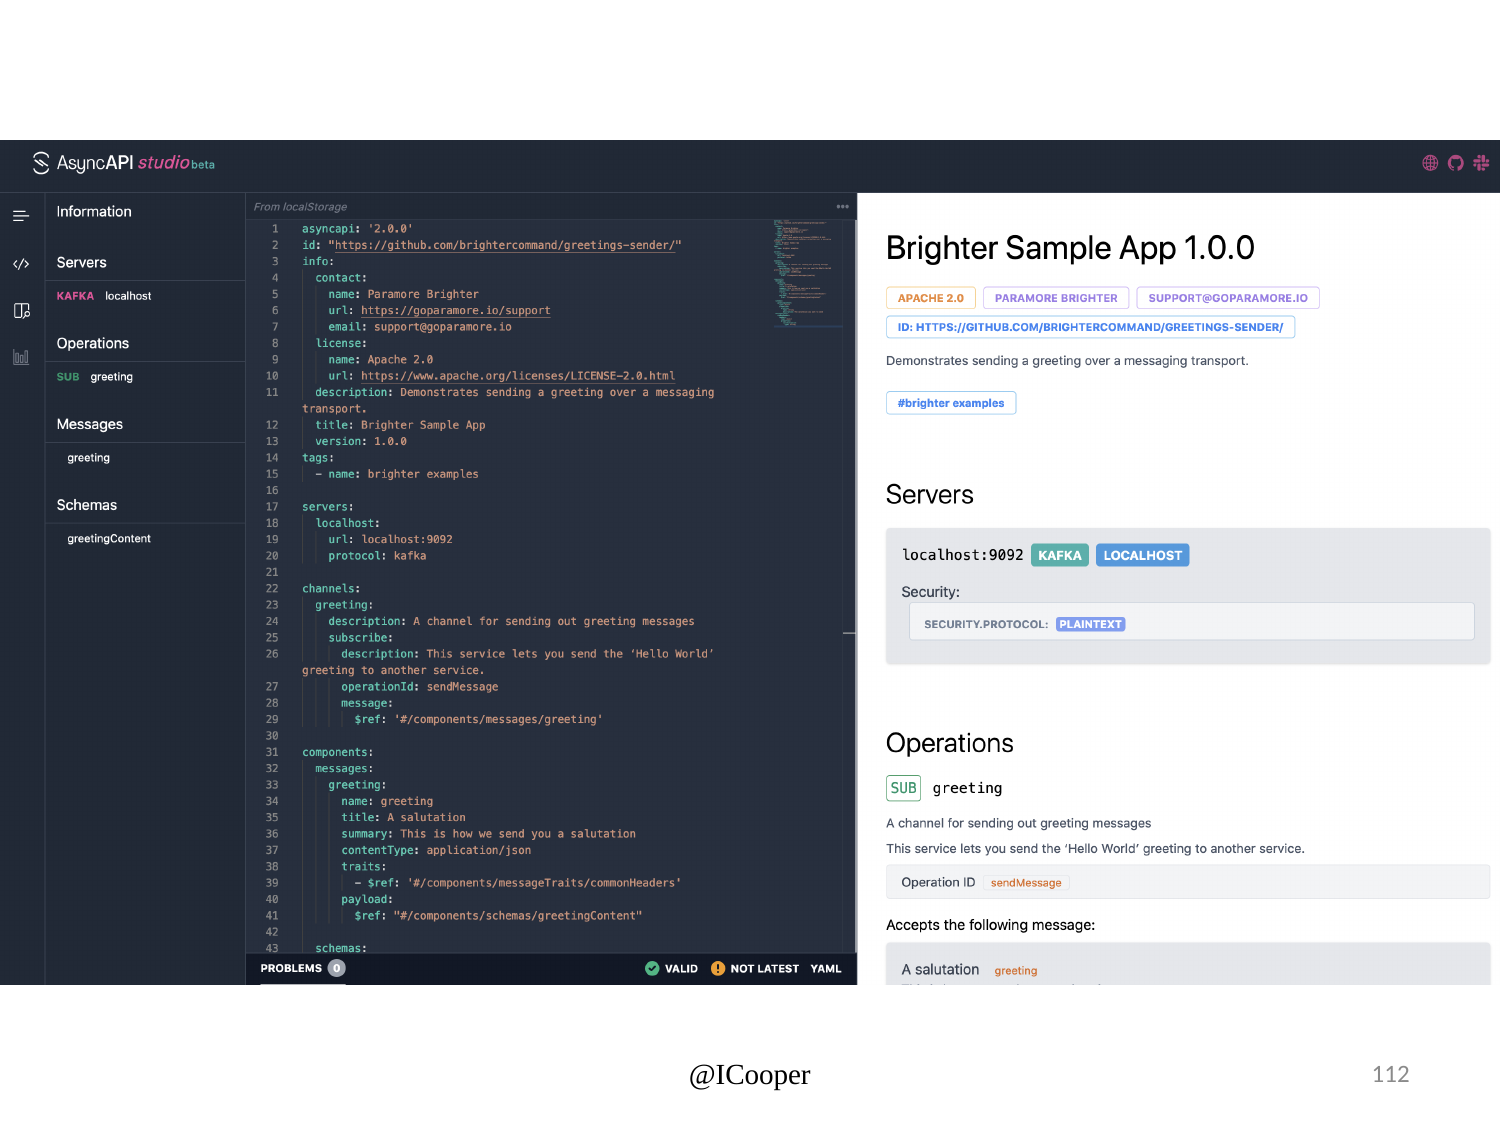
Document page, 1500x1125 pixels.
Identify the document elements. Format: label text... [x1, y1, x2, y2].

slide_number 112 [1074, 1042, 1425, 1103]
footer @ICooper [512, 1042, 988, 1103]
picture [0, 140, 1500, 985]
